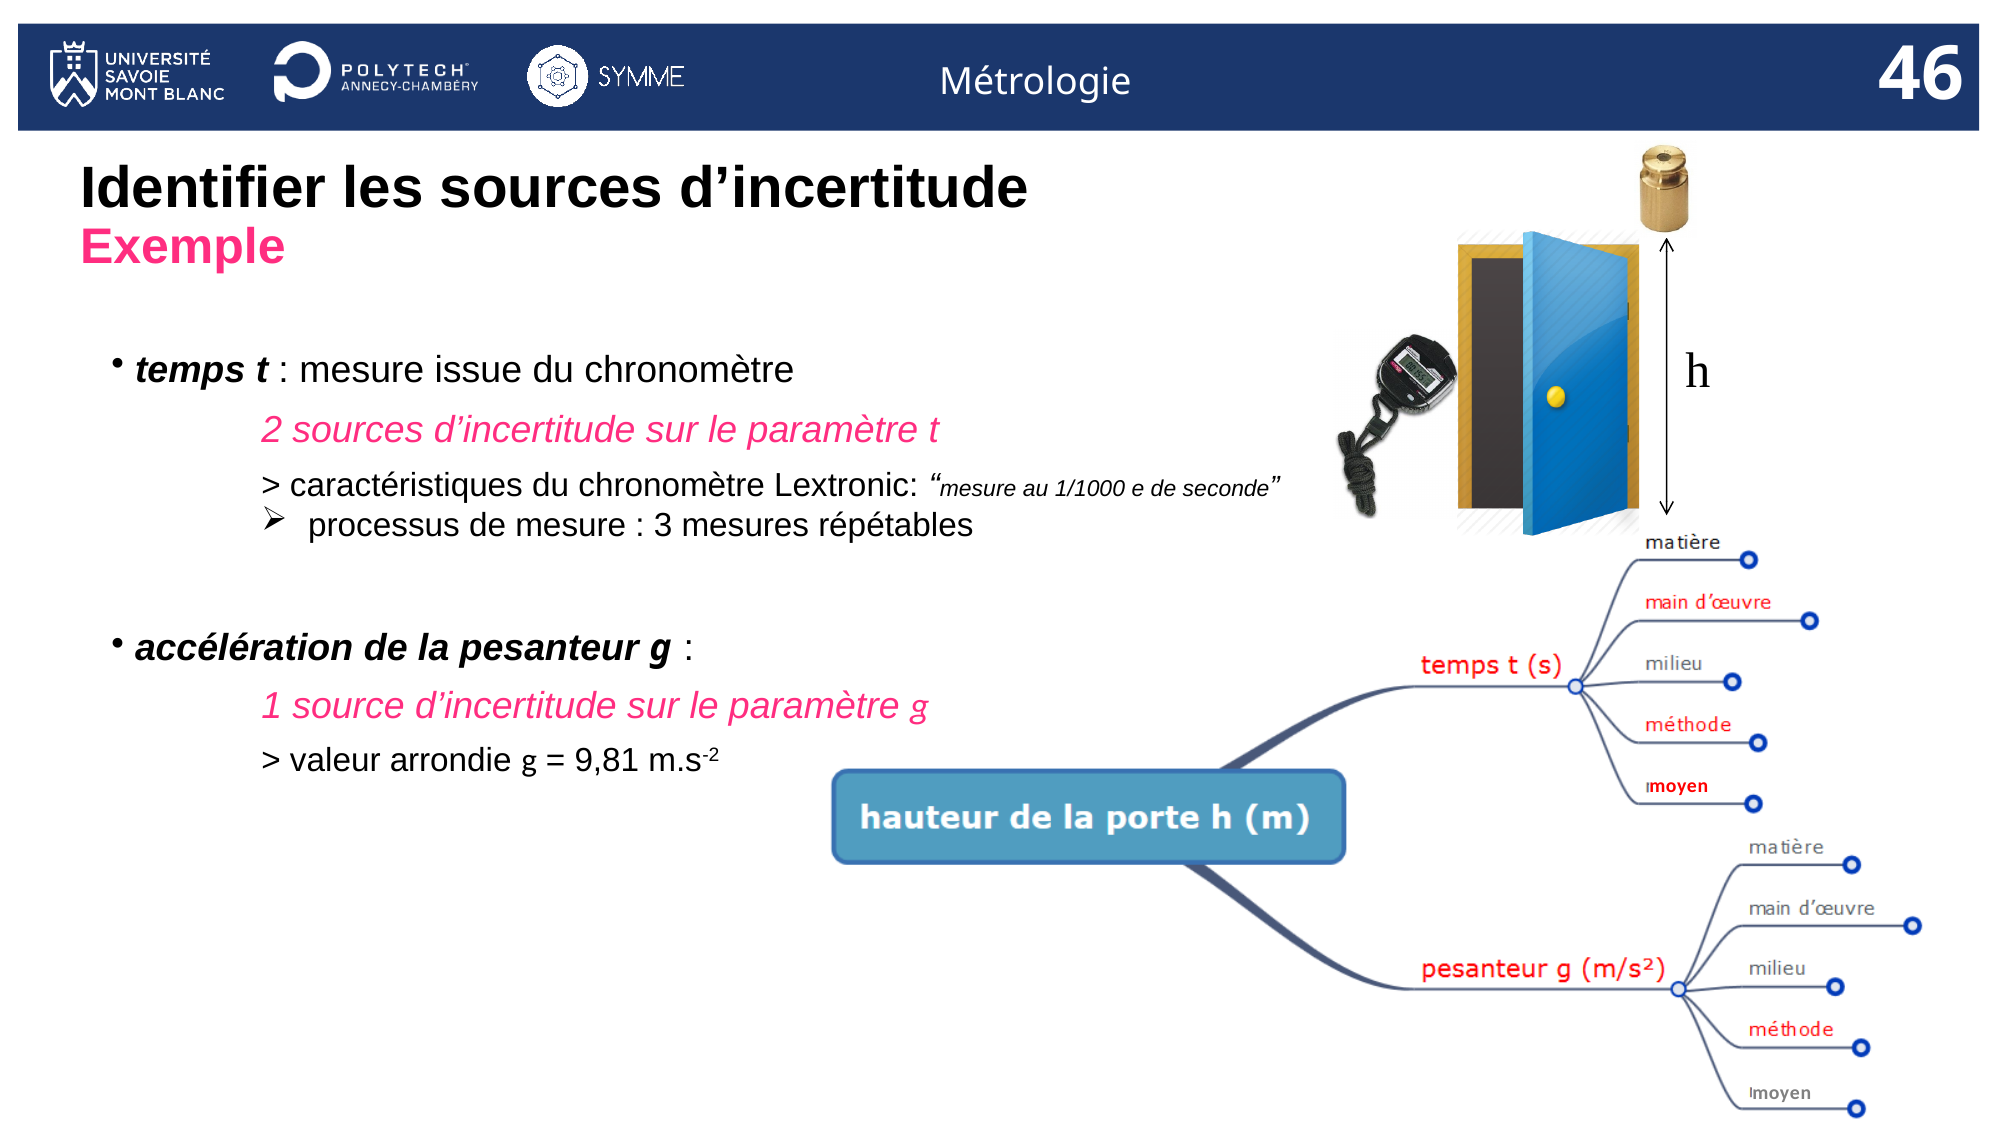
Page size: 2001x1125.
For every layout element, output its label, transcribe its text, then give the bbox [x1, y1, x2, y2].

picture [50, 41, 224, 107]
text_box 46 [1713, 1070, 2000, 1125]
picture [811, 525, 1968, 1120]
slide_number 46 [1804, 45, 1980, 106]
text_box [1333, 140, 1747, 536]
text_box temps t : mesure issue du chronomètre 2 sources d’incertitude sur le paramètre t > caractéristiques du chronomètre Lextronic: “mesure au 1/1000 e de seconde” processus de mesure : 3 mesures répétables accélération de la pesanteur g : 1 source d’incertitude sur le paramètre g > valeur arrondie g = 9,81 m.s-2 [96, 337, 1333, 921]
picture [527, 45, 684, 107]
text_box Identifier les sources d’incertitude Exemple [65, 132, 1791, 300]
picture [274, 41, 478, 102]
